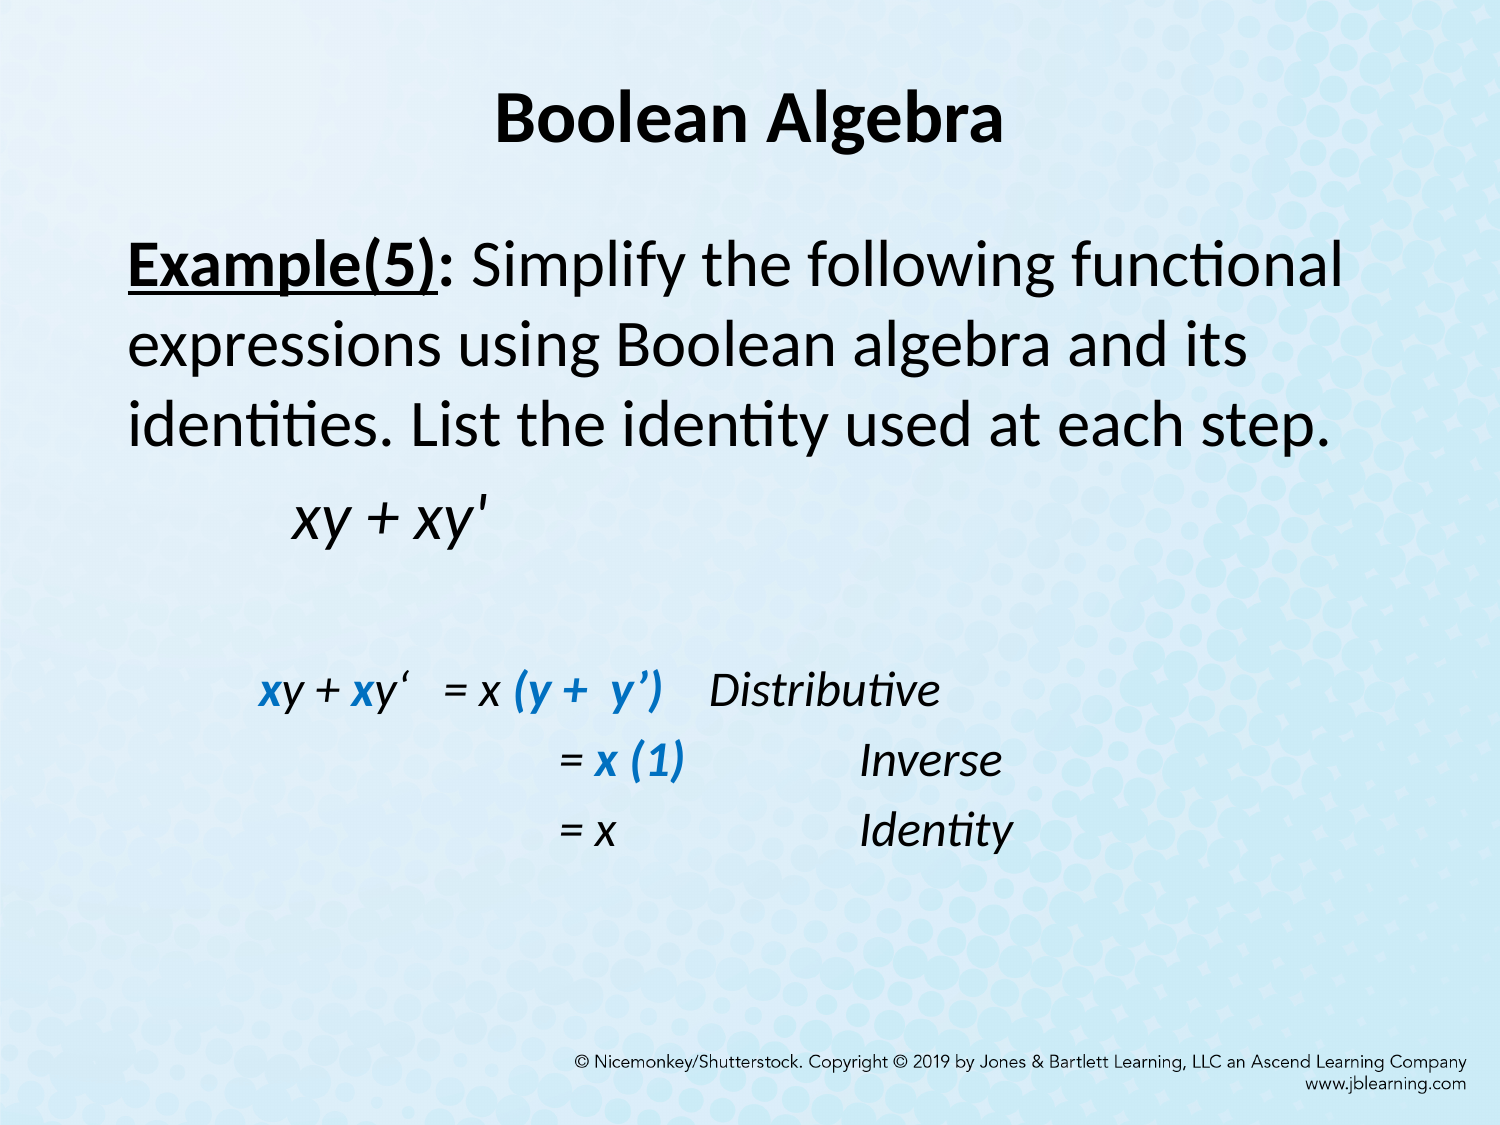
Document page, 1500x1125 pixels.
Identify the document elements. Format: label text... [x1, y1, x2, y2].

title Boolean Algebra [112, 50, 1388, 175]
picture [0, 0, 1500, 1125]
list Example(5): Simplify the following functional expressions using Boolean algebra and its identities. List the identity used at each step. xy + xy' xy + xy‘ = x (y + y’) Distributive = x (1) Inverse = x Identity [112, 212, 1388, 1000]
